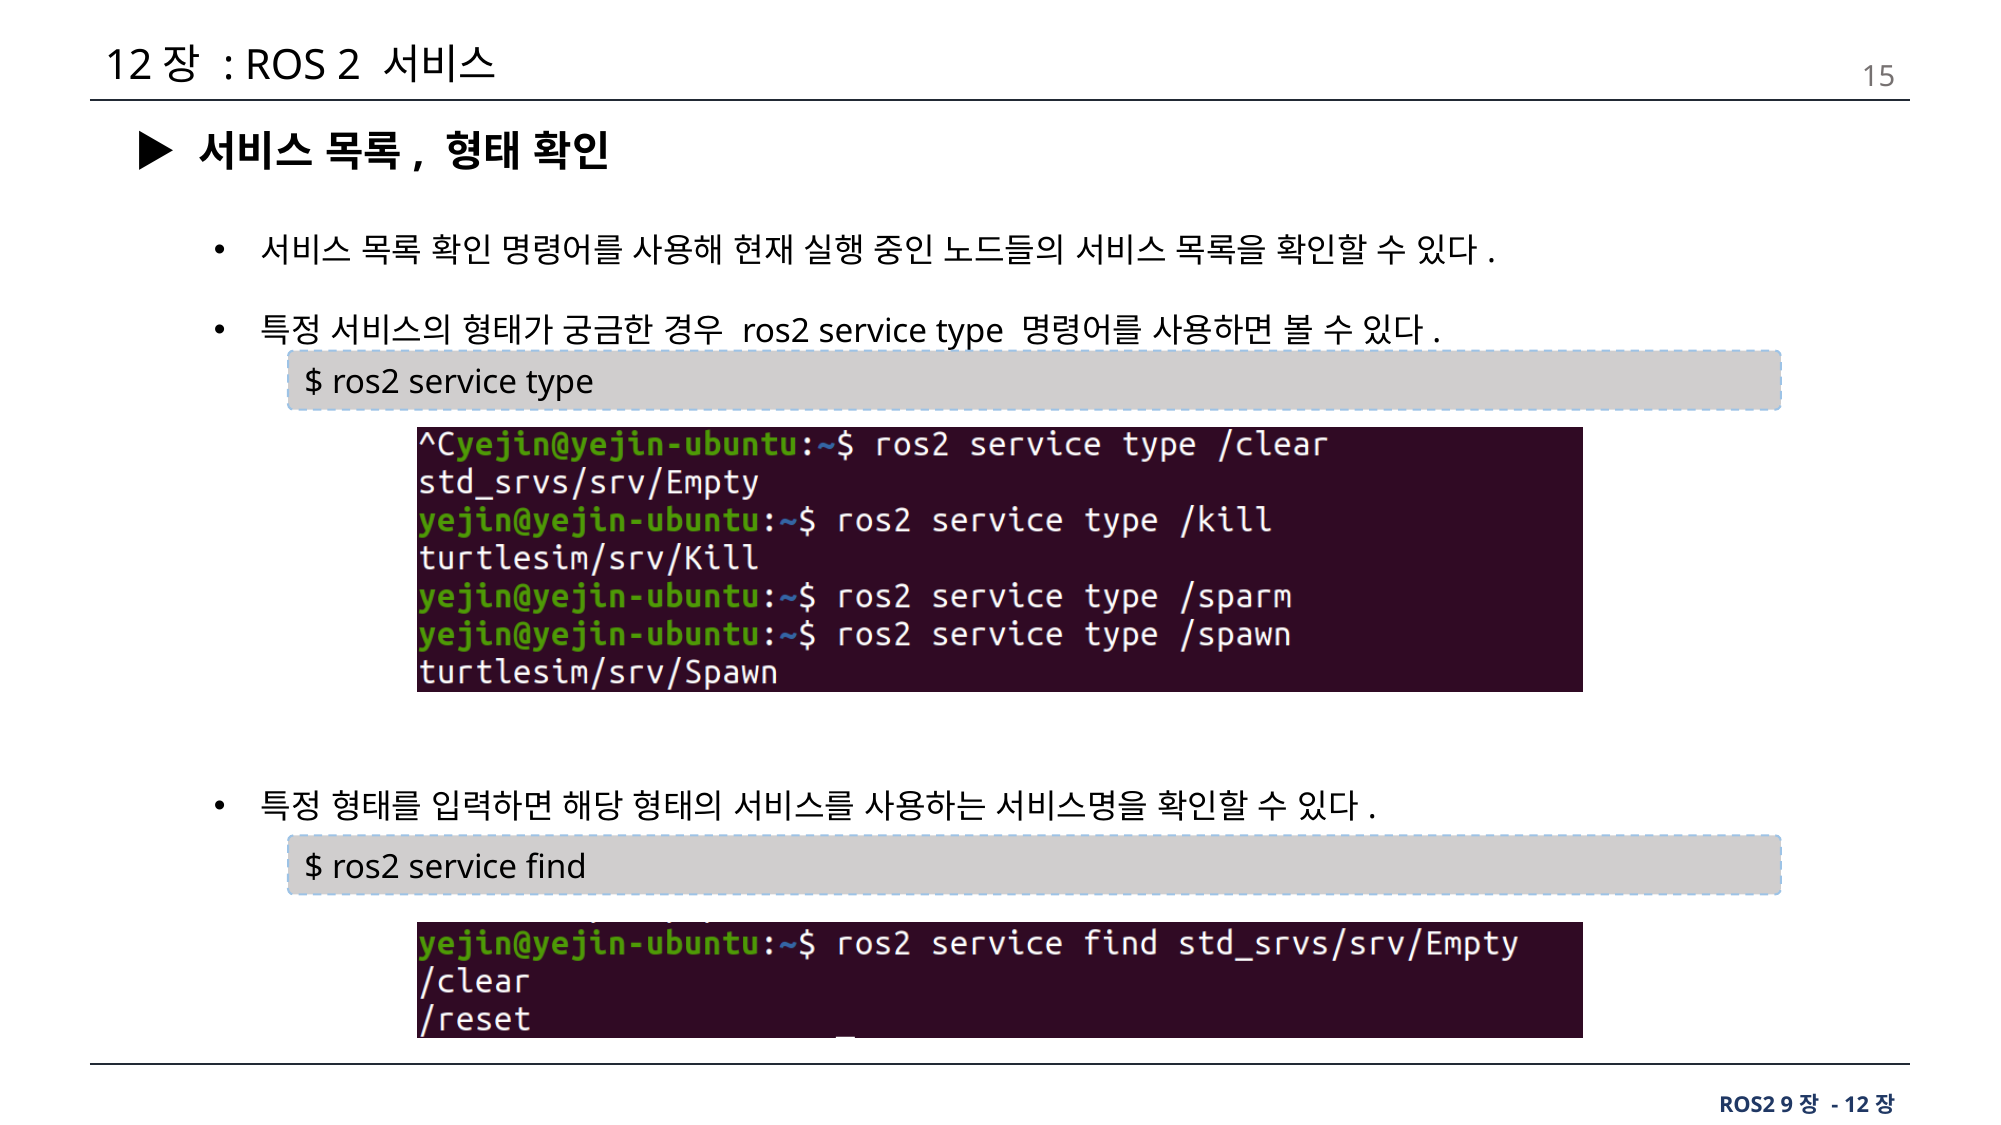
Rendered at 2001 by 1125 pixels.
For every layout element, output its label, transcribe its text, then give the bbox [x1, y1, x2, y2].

picture [417, 427, 1583, 692]
text_box ▶ 서비스 목록, 형태 확인 [108, 117, 626, 182]
text_box 서비스 목록 확인 명령어를 사용해 현재 실행 중인 노드들의 서비스 목록을 확인할 수 있다. 특정 서비스의 형태가 궁금한 경우 ros2 service type 명령어를 사용하면 볼 수 있다. [199, 181, 1933, 357]
text_box 특정 형태를 입력하면 해당 형태의 서비스를 사용하는 서비스명을 확인할 수 있다. [199, 737, 1933, 833]
title 12장 : ROS 2 서비스 [89, 32, 1911, 100]
picture [417, 922, 1583, 1038]
text_box $ ros2 service find [286, 834, 1782, 896]
text_box $ ros2 service type [286, 349, 1782, 411]
